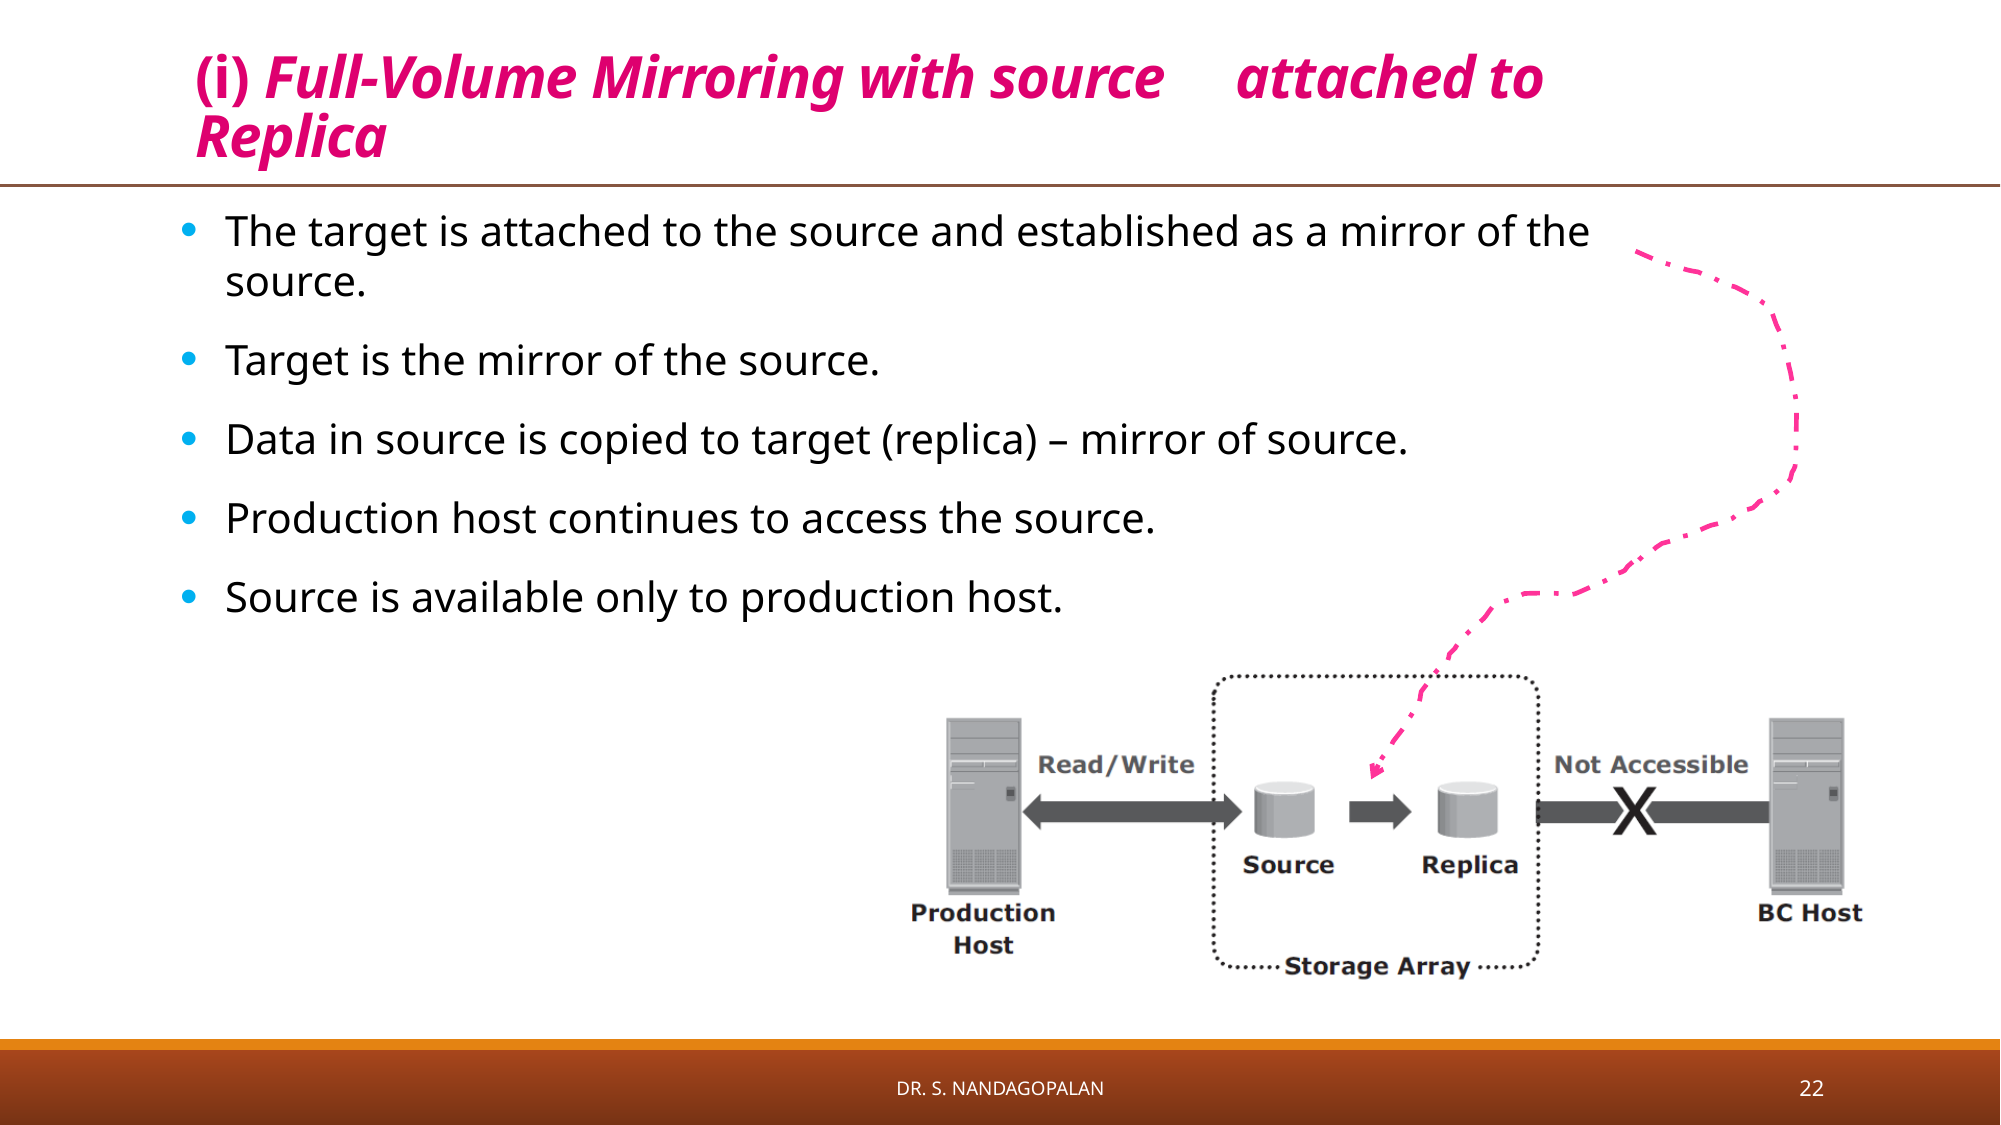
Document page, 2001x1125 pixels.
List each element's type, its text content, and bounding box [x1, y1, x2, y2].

text_box [1449, 249, 1798, 623]
slide_number 22 [1624, 1059, 1840, 1120]
footer Dr. S. Nandagopalan [604, 1059, 1396, 1120]
picture [911, 626, 1880, 987]
list The target is attached to the source and established as a mirror of the source. Target is the mirror of the source. Data in source is copied to target (replica) – mirror of source. Production host continues to access the source. Source is available only to production host. [180, 196, 1719, 1026]
title (i) Full-Volume Mirroring with source attached to Replica [180, 47, 1691, 178]
